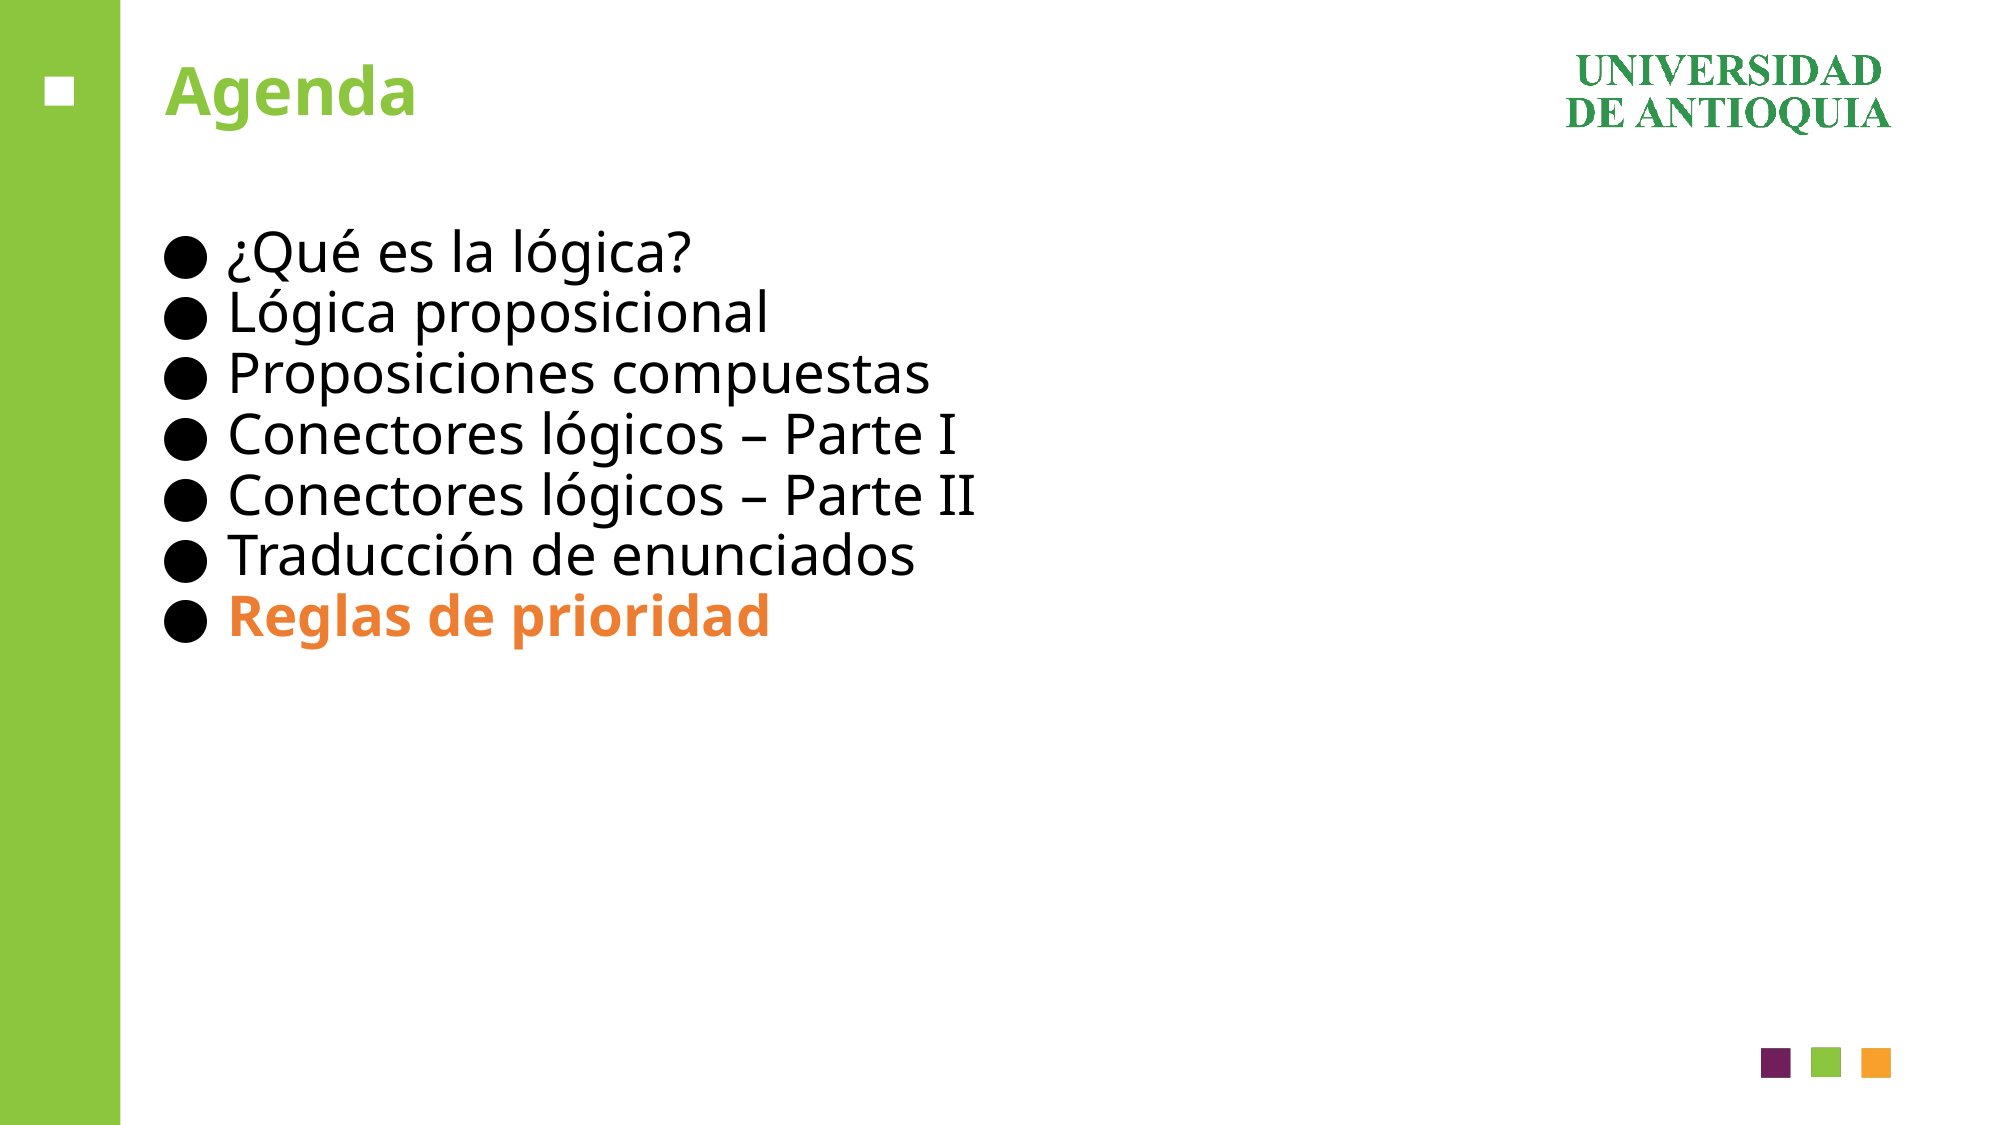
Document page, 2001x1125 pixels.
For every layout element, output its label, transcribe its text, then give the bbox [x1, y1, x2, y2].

text_box [1811, 1047, 1841, 1077]
title Agenda [150, 15, 1513, 172]
text_box [1861, 1048, 1891, 1078]
list ¿Qué es la lógica? Lógica proposicional Proposiciones compuestas Conectores lógicos – Parte I Conectores lógicos – Parte II Traducción de enunciados Reglas de prioridad [137, 216, 1871, 1014]
text_box [1761, 1048, 1791, 1078]
picture [1542, 32, 1914, 150]
